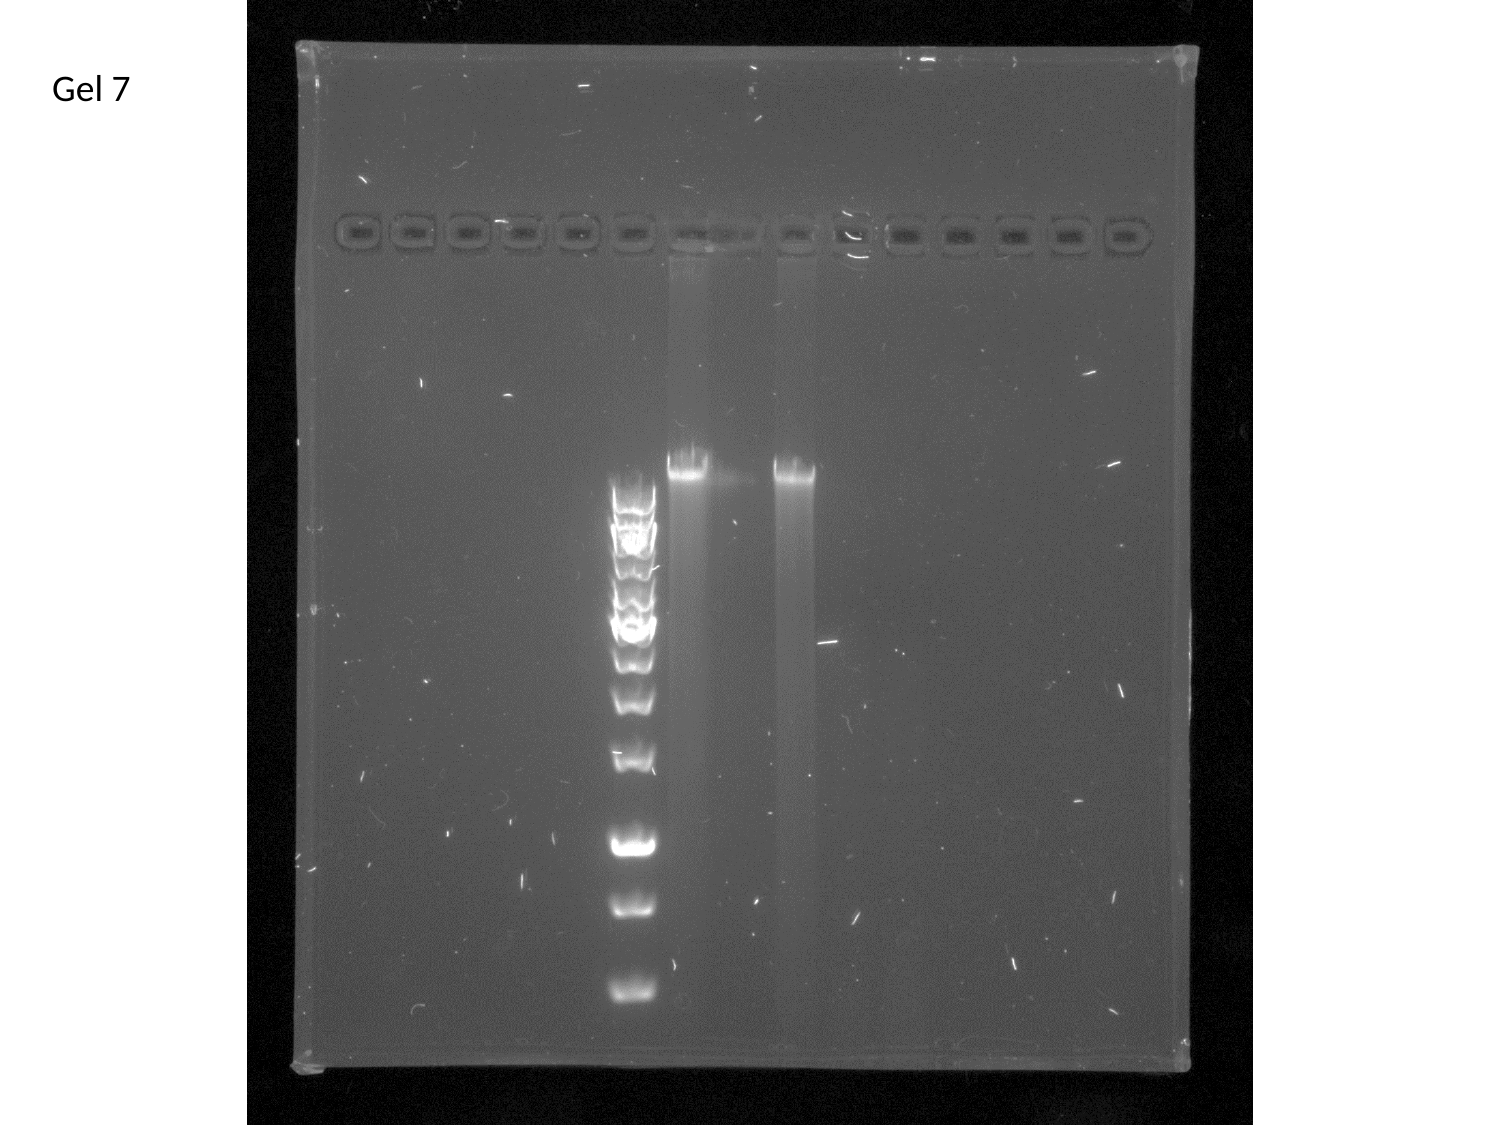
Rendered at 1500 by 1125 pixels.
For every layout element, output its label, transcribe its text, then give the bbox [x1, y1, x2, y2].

text_box Gel 7 [37, 56, 151, 117]
picture [247, 0, 1253, 1125]
